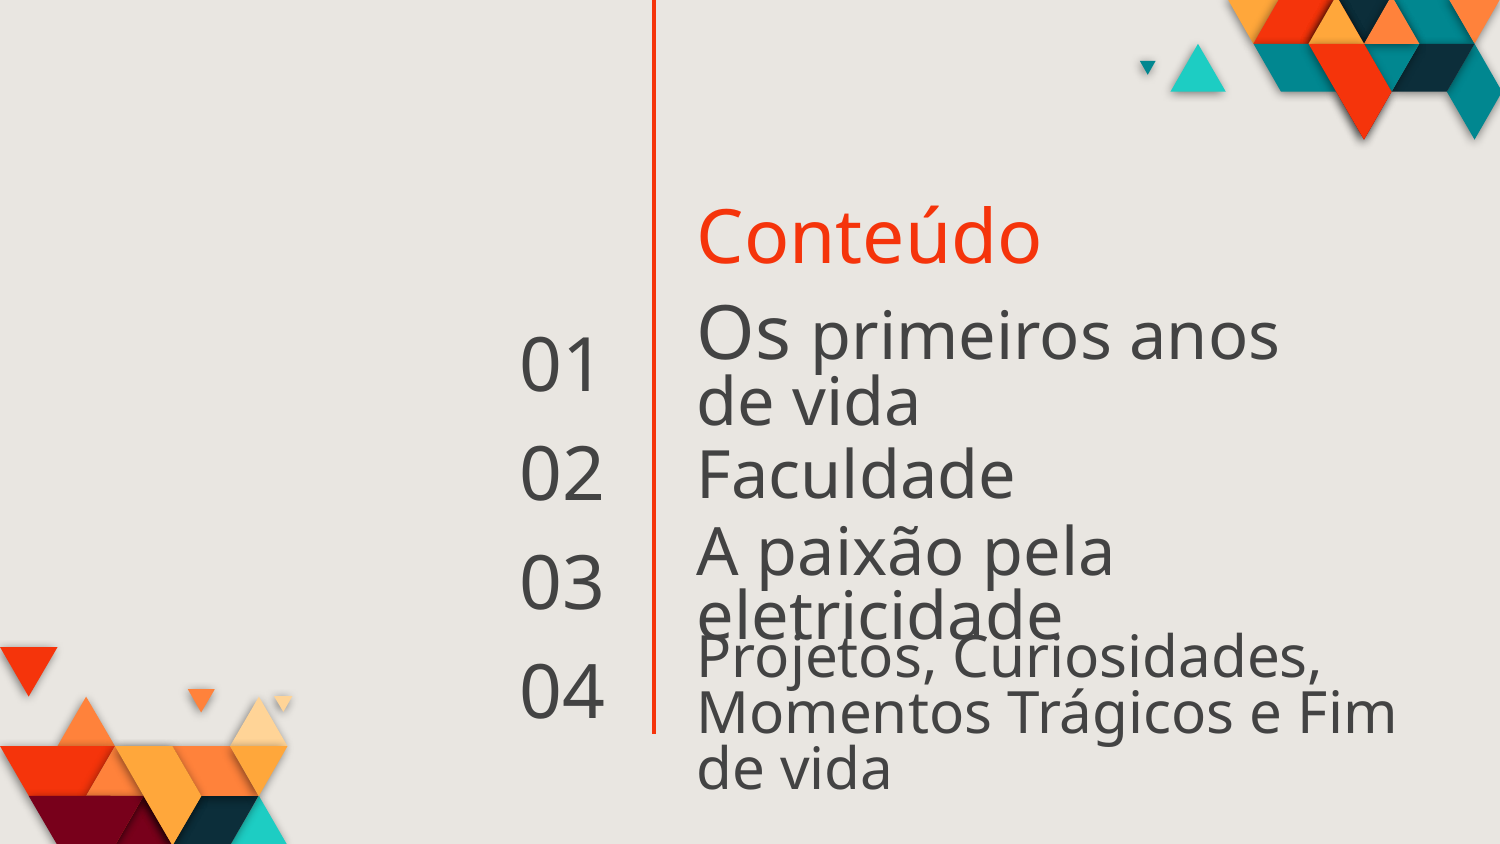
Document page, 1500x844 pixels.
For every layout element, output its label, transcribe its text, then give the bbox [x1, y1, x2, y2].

title Os primeiros anos de vida [681, 322, 1383, 418]
title A paixão pela eletricidade [681, 540, 1383, 636]
title Conteúdo [681, 194, 1320, 290]
title 01 [380, 322, 621, 418]
title 03 [380, 540, 621, 636]
title 02 [380, 431, 621, 527]
title Faculdade [681, 431, 1383, 527]
title 04 [380, 650, 621, 745]
title Projetos, Curiosidades, Momentos Trágicos e Fim de vida [681, 669, 1455, 764]
